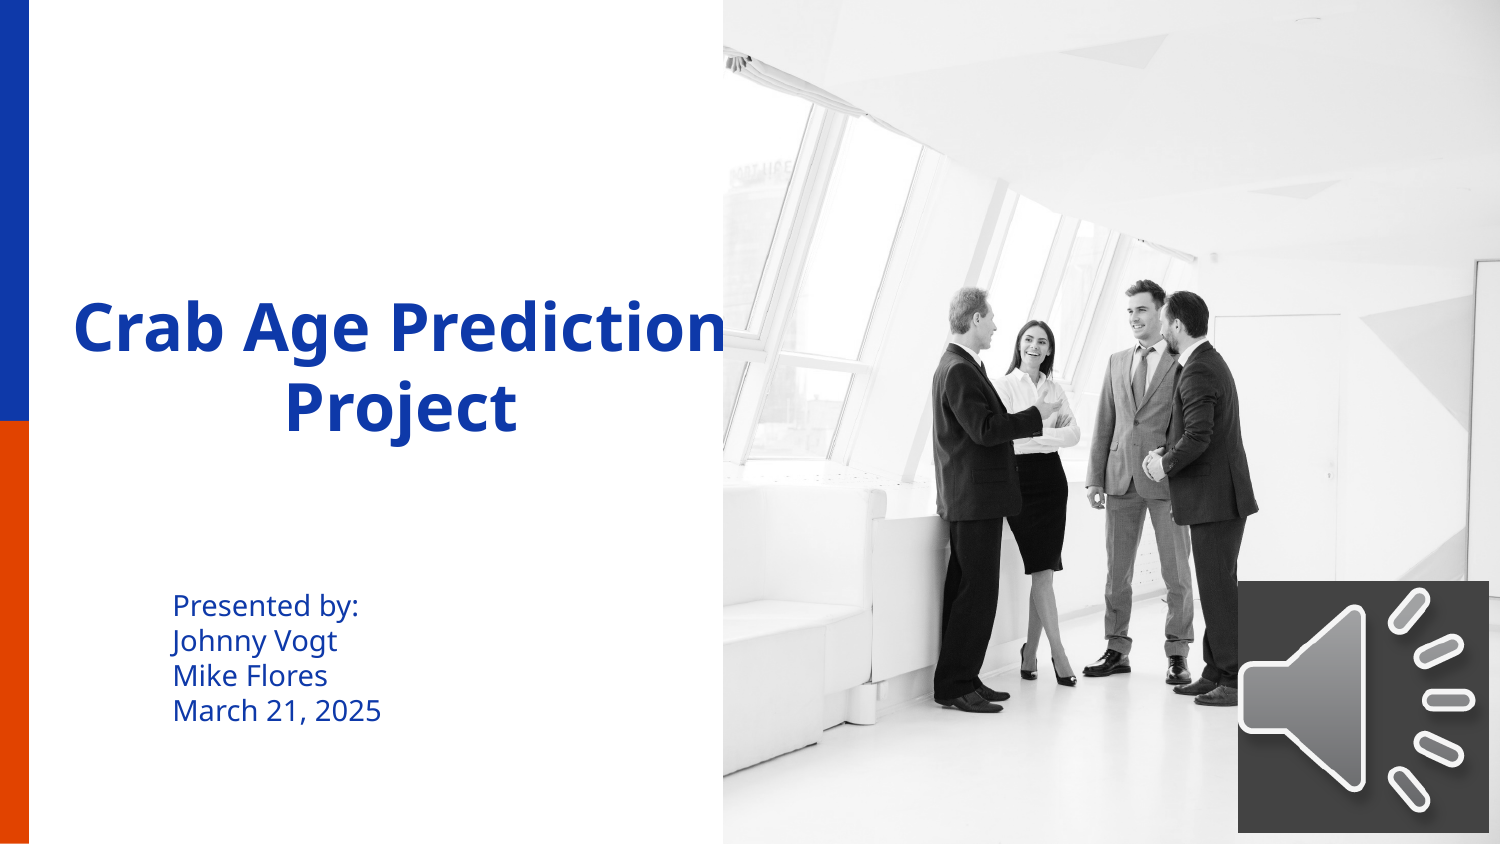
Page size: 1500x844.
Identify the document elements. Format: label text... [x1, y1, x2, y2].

title Presented by: Johnny Vogt Mike Flores March 21, 2025 [157, 576, 645, 727]
title Crab Age Prediction Project [30, 225, 717, 460]
picture [722, 0, 1500, 844]
